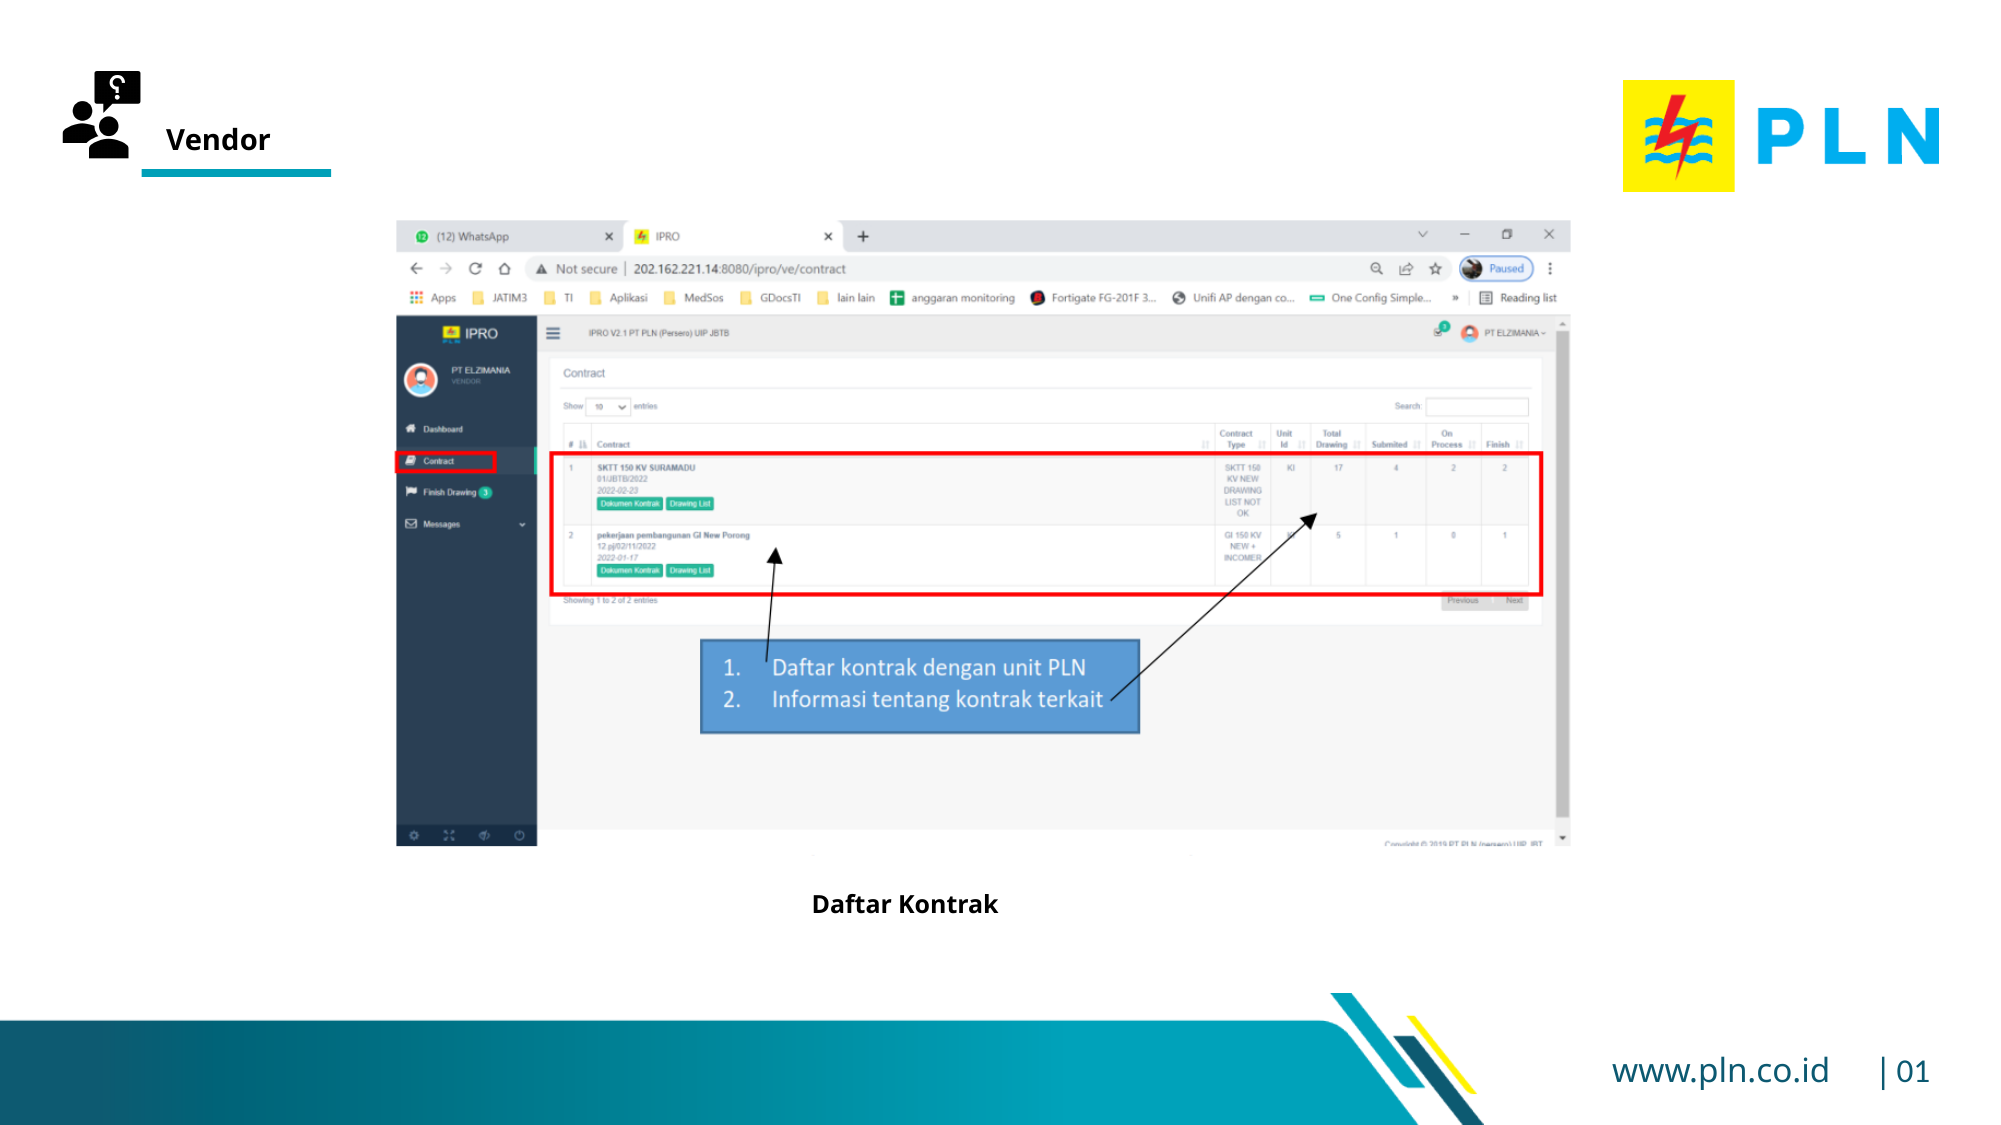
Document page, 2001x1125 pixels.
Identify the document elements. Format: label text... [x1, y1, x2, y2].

picture [49, 62, 154, 167]
picture [1623, 80, 1939, 192]
picture [391, 216, 1575, 856]
text_box Daftar Kontrak [796, 884, 1095, 932]
picture [0, 993, 1484, 1125]
text_box Vendor [154, 114, 294, 164]
list 01 [1881, 1046, 1960, 1102]
